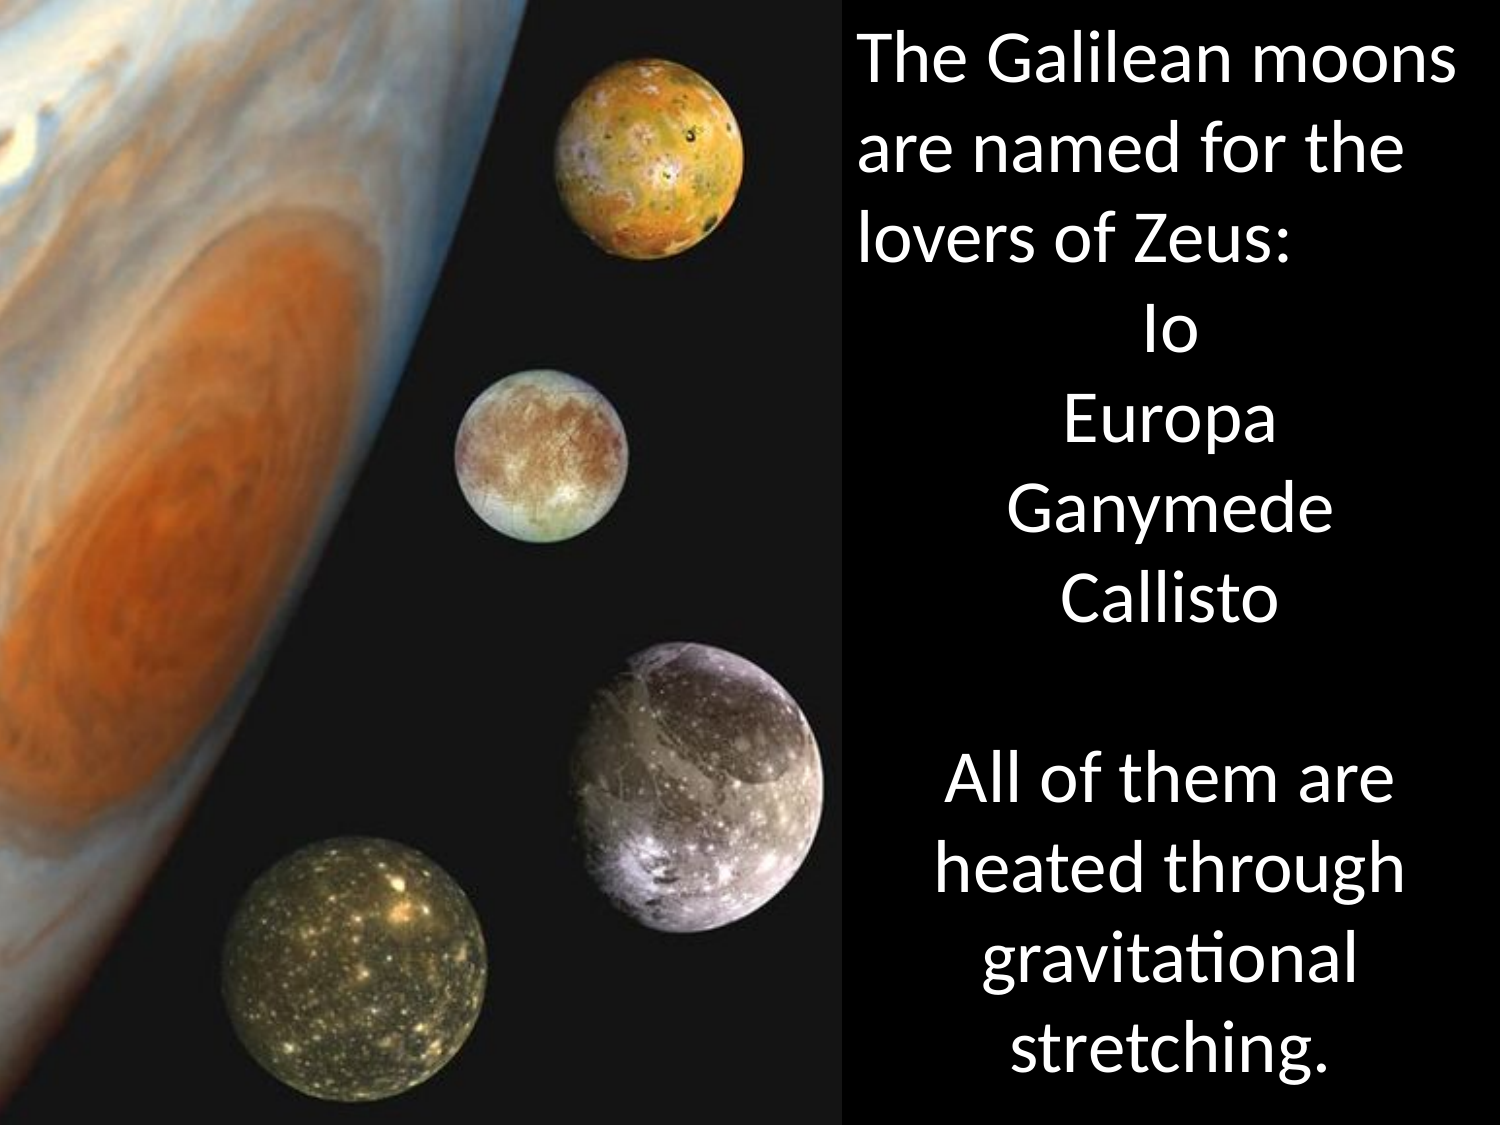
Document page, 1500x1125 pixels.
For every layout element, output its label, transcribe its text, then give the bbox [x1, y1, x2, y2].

text_box The Galilean moons are named for the lovers of Zeus: Io Europa Ganymede Callisto All of them are heated through gravitational stretching. [844, 0, 1500, 1095]
picture [0, 0, 842, 1125]
